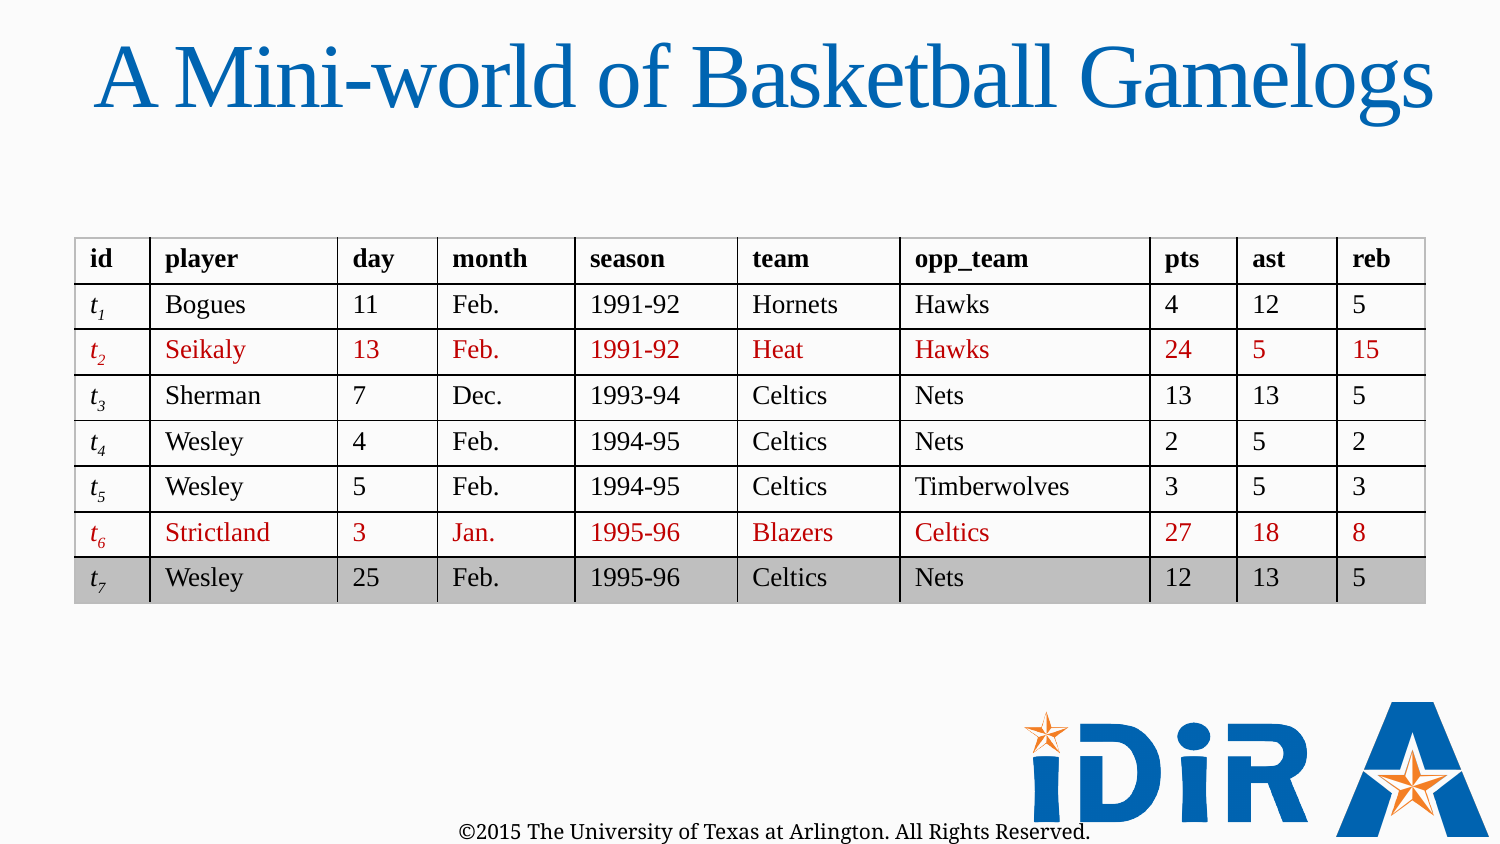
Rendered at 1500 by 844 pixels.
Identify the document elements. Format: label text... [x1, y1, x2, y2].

table_cell 2 [1151, 421, 1236, 465]
table_cell 1995-96 [576, 558, 737, 602]
table_cell Celtics [738, 421, 899, 465]
table_header ast [1238, 239, 1336, 283]
table_cell Strictland [151, 513, 337, 556]
table_cell Feb. [438, 285, 574, 328]
table_cell 1994-95 [576, 421, 737, 465]
table_cell 5 [338, 467, 437, 511]
table_cell Celtics [901, 513, 1149, 556]
table_cell Feb. [438, 558, 574, 602]
table_cell Timberwolves [901, 467, 1149, 511]
table_cell t5 [76, 467, 149, 511]
table_cell Nets [901, 558, 1149, 602]
table_header day [338, 239, 437, 283]
table_header id [76, 239, 149, 283]
table_cell Wesley [151, 558, 337, 602]
table_cell 13 [1238, 558, 1336, 602]
table_cell 1991-92 [576, 330, 737, 374]
table_cell 4 [338, 421, 437, 465]
table_cell 1995-96 [576, 513, 737, 556]
table_cell 5 [1338, 285, 1424, 328]
table_cell 12 [1151, 558, 1236, 602]
table_cell 3 [1151, 467, 1236, 511]
table_cell 13 [1238, 376, 1336, 420]
table_header team [738, 239, 899, 283]
table_cell 3 [1338, 467, 1424, 511]
table_cell Feb. [438, 467, 574, 511]
table_cell Hawks [901, 285, 1149, 328]
table_cell Feb. [438, 421, 574, 465]
table_cell 5 [1238, 467, 1336, 511]
table_cell Wesley [151, 467, 337, 511]
picture [1022, 709, 1314, 830]
table_cell t1 [76, 285, 149, 328]
table_cell Feb. [438, 330, 574, 374]
table_cell 5 [1338, 558, 1424, 602]
table_cell 25 [338, 558, 437, 602]
table_cell 1991-92 [576, 285, 737, 328]
table_cell 3 [338, 513, 437, 556]
table_cell 1993-94 [576, 376, 737, 420]
picture [1336, 702, 1489, 837]
title A Mini-world of Basketball Gamelogs [63, 28, 1436, 129]
table_cell Celtics [738, 376, 899, 420]
table_cell Seikaly [151, 330, 337, 374]
table_cell 5 [1338, 376, 1424, 420]
table_cell t6 [76, 513, 149, 556]
table_cell 5 [1238, 421, 1336, 465]
table_cell t3 [76, 376, 149, 420]
table_cell Nets [901, 376, 1149, 420]
table_cell Heat [738, 330, 899, 374]
table_cell 24 [1151, 330, 1236, 374]
table_cell Sherman [151, 376, 337, 420]
table_cell 13 [338, 330, 437, 374]
table_cell t7 [76, 558, 149, 602]
table_header player [151, 239, 337, 283]
table_cell 15 [1338, 330, 1424, 374]
table_cell 5 [1238, 330, 1336, 374]
table_header month [438, 239, 574, 283]
table_cell 12 [1238, 285, 1336, 328]
table_cell Wesley [151, 421, 337, 465]
table_cell Hawks [901, 330, 1149, 374]
table_cell Hornets [738, 285, 899, 328]
table_header opp_team [901, 239, 1149, 283]
table_cell 4 [1151, 285, 1236, 328]
table_cell 13 [1151, 376, 1236, 420]
table_cell 18 [1238, 513, 1336, 556]
text_box ©2015 The University of Texas at Arlington. All Rights Reserved. [458, 818, 1091, 844]
table_cell Jan. [438, 513, 574, 556]
table_cell Dec. [438, 376, 574, 420]
table_cell 11 [338, 285, 437, 328]
table_header reb [1338, 239, 1424, 283]
table_header season [576, 239, 737, 283]
table_cell Celtics [738, 558, 899, 602]
table_cell 8 [1338, 513, 1424, 556]
table_cell Bogues [151, 285, 337, 328]
table_cell Celtics [738, 467, 899, 511]
table_cell 1994-95 [576, 467, 737, 511]
table_cell 7 [338, 376, 437, 420]
table_cell t4 [76, 421, 149, 465]
table_cell 27 [1151, 513, 1236, 556]
table_header pts [1151, 239, 1236, 283]
table_cell Nets [901, 421, 1149, 465]
table_cell t2 [76, 330, 149, 374]
table_cell 2 [1338, 421, 1424, 465]
table_cell Blazers [738, 513, 899, 556]
